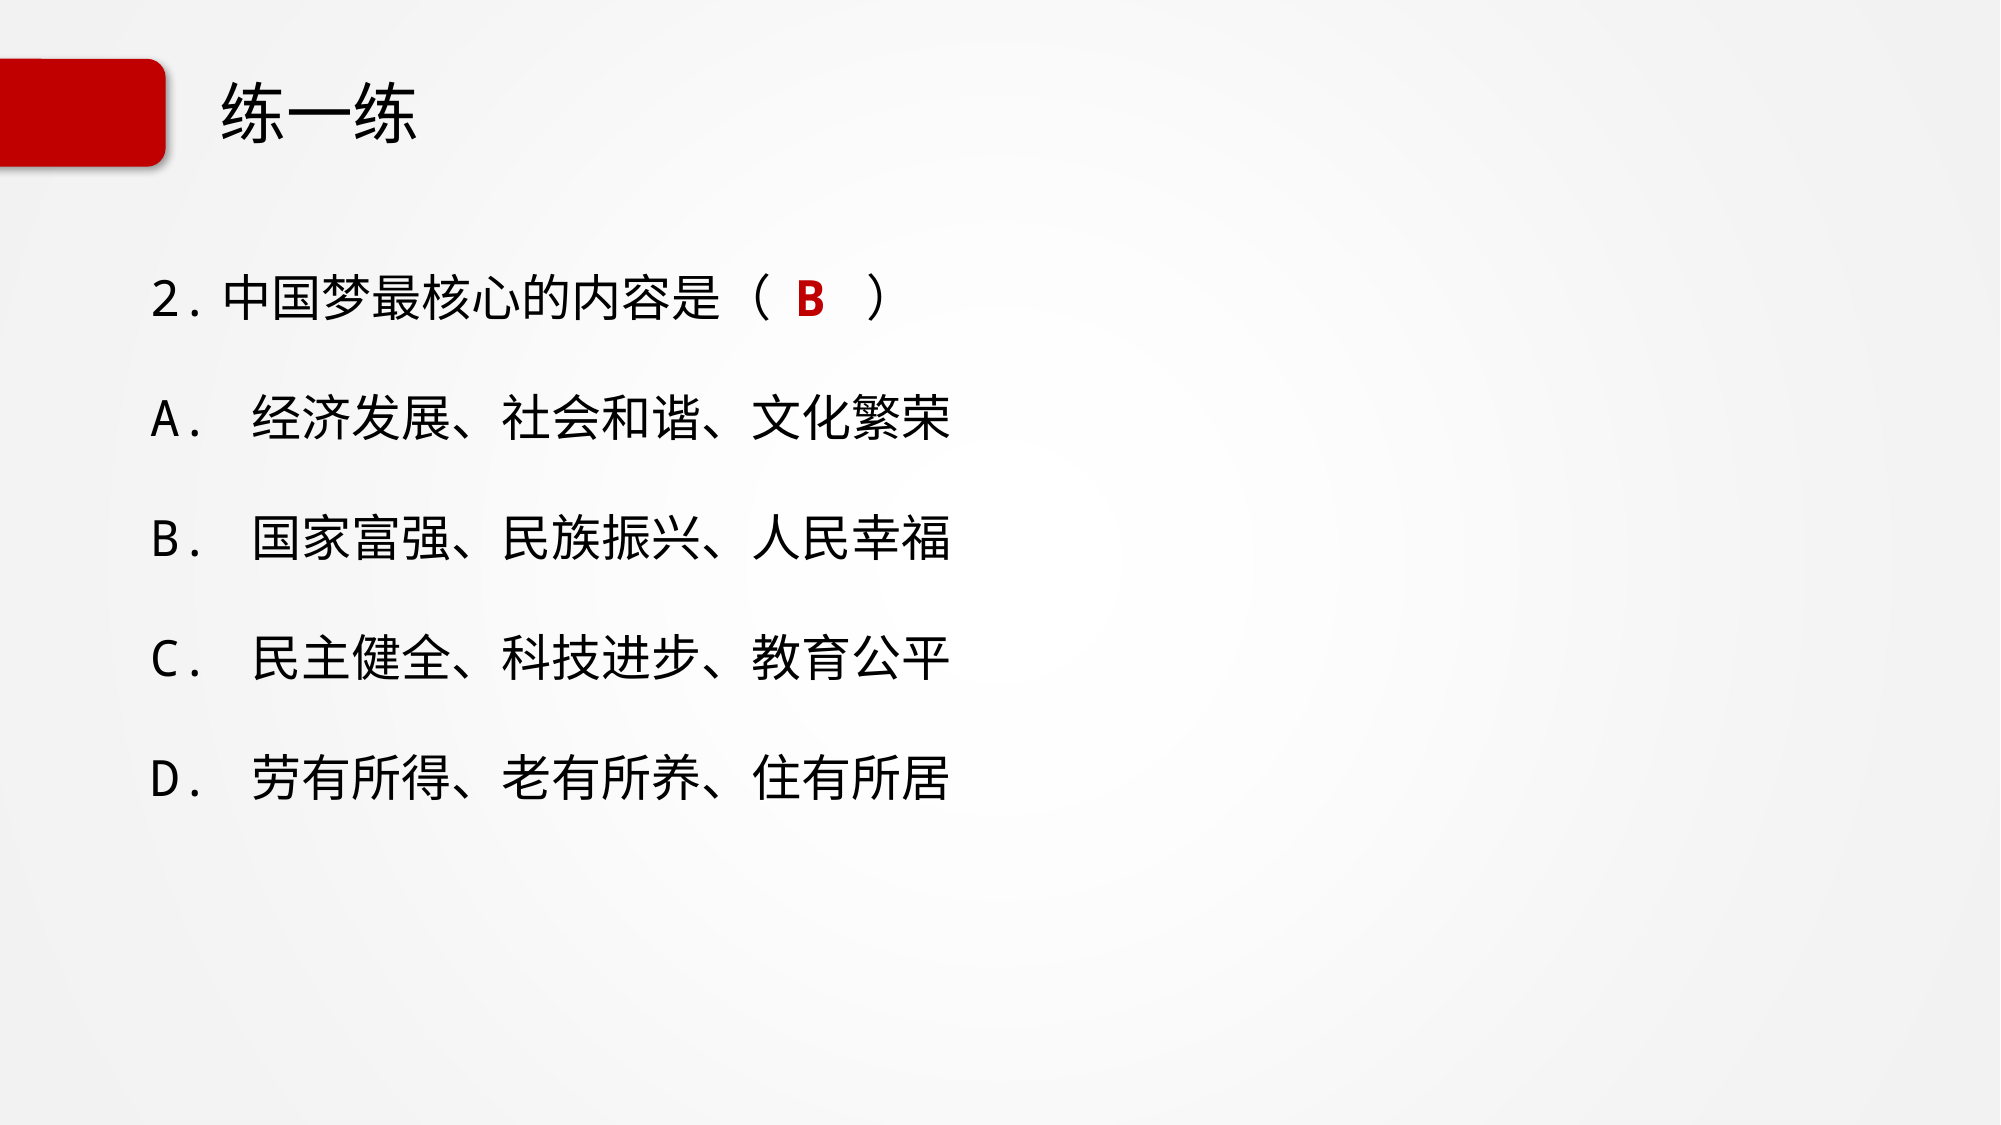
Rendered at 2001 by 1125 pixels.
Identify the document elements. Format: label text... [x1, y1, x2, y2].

text_box 2.中国梦最核心的内容是（ B ） A. 经济发展、社会和谐、文化繁荣 B. 国家富强、民族振兴、人民幸福 C. 民主健全、科技进步、教育公平 D. 劳有所得、老有所养、住有所居 [134, 259, 1877, 814]
title 练一练 [204, 72, 1877, 162]
picture [0, 0, 2000, 1125]
